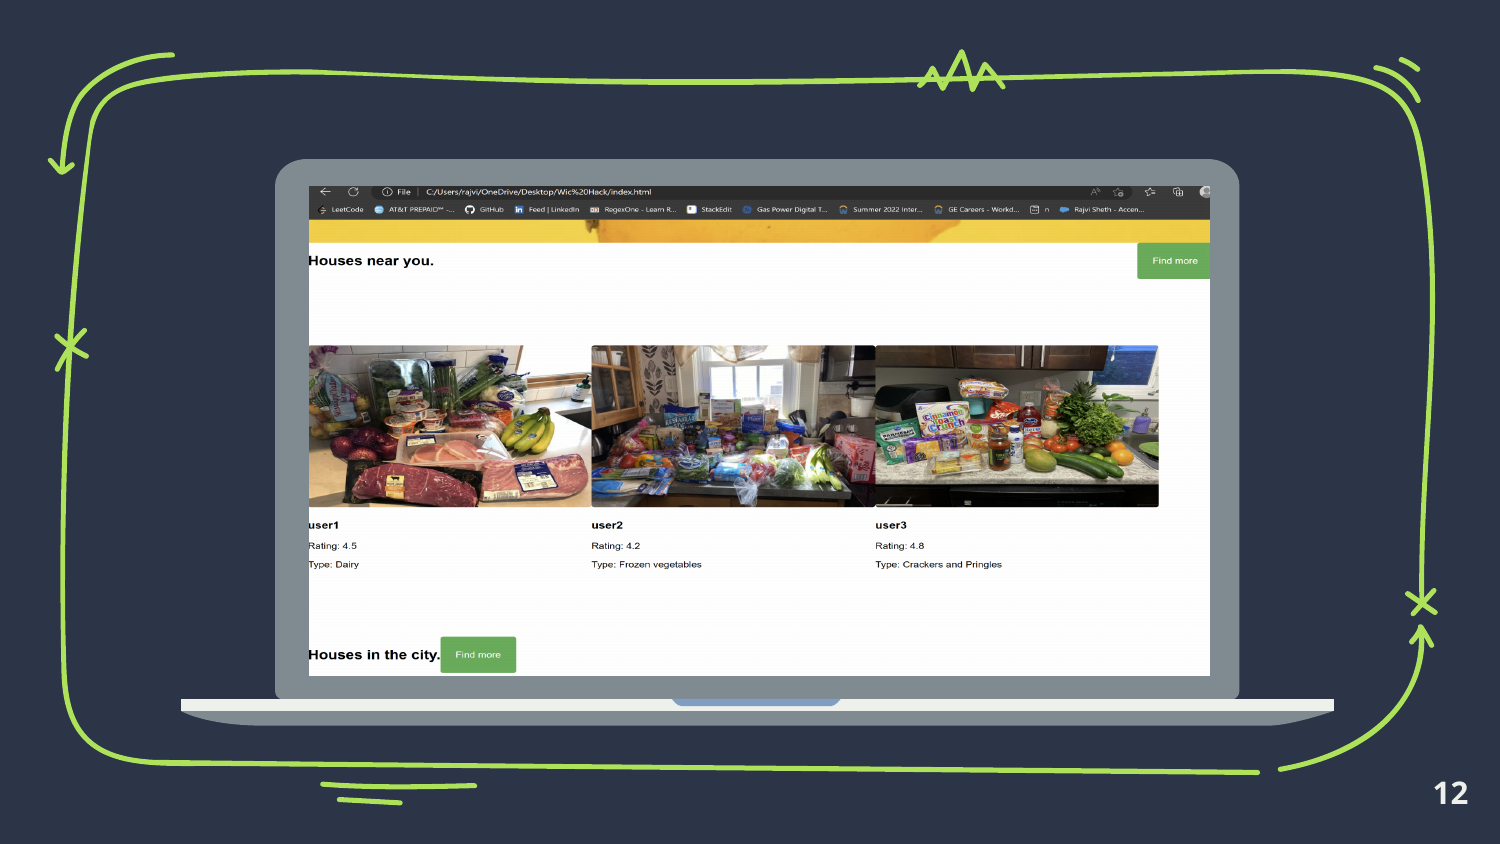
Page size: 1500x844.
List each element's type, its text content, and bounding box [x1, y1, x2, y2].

picture [309, 186, 1210, 676]
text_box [180, 158, 1335, 726]
slide_number ‹#› [1378, 769, 1469, 820]
